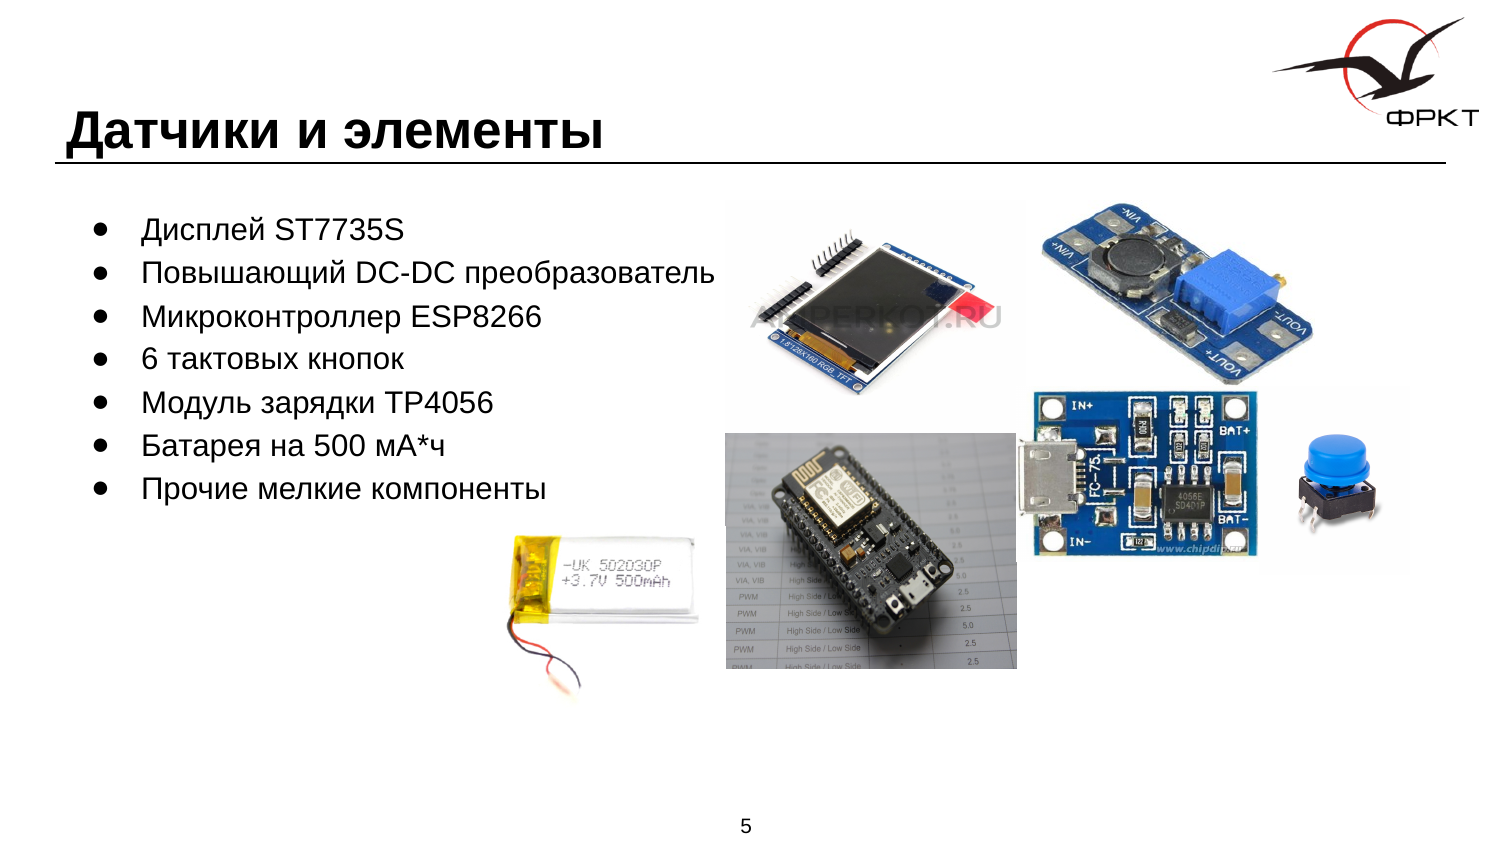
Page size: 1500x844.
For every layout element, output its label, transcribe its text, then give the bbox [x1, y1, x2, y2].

picture [1272, 17, 1479, 126]
picture [433, 200, 1410, 712]
text_box 5 [725, 797, 776, 844]
title Датчики и элементы [51, 80, 1449, 175]
list Дисплей ST7735S Повышающий DC-DC преобразователь MT3608 Микроконтроллер ESP8266 6 тактовых кнопок Модуль зарядки TP4056 Батарея на 500 мА*ч Прочие мелкие компоненты [51, 189, 1449, 750]
